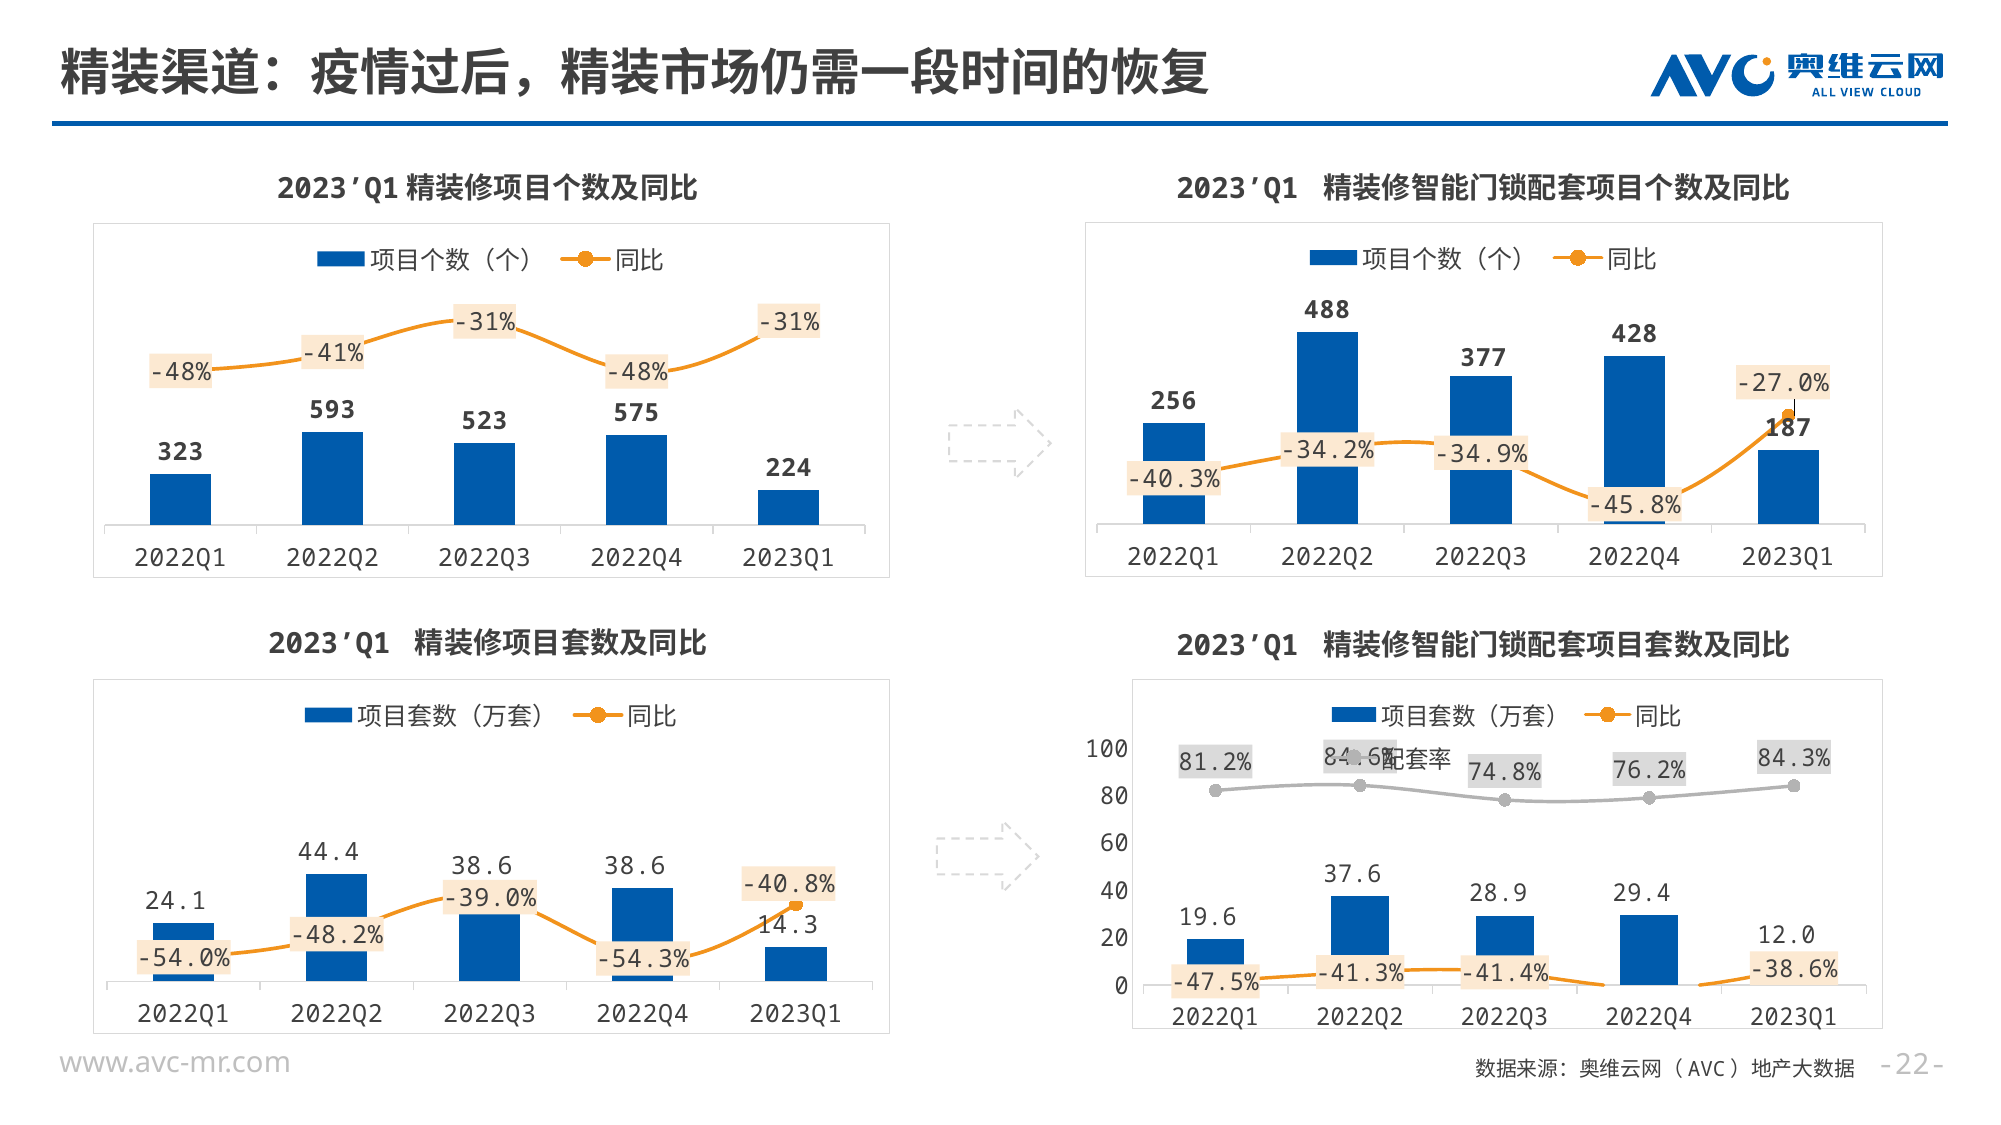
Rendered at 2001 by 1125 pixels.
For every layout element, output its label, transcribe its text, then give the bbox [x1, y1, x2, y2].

chart [1085, 679, 1883, 1034]
text_box 2023’Q1 精装修项目套数及同比 [236, 617, 739, 665]
title 精装渠道：疫情过后，精装市场仍需一段时间的恢复 [45, 40, 1674, 113]
text_box 数据来源：奥维云网（AVC）地产大数据 [1460, 1047, 1870, 1088]
text_box 2023’Q1 精装修智能门锁配套项目个数及同比 [1150, 162, 1818, 210]
chart [92, 222, 890, 578]
text_box [948, 407, 1053, 480]
slide_number -- [1511, 1035, 1962, 1096]
text_box 2023’Q1精装修项目个数及同比 [236, 162, 739, 210]
chart [92, 679, 890, 1034]
text_box [935, 820, 1040, 893]
text_box 2023’Q1 精装修智能门锁配套项目套数及同比 [1150, 619, 1818, 667]
chart [1085, 221, 1883, 577]
